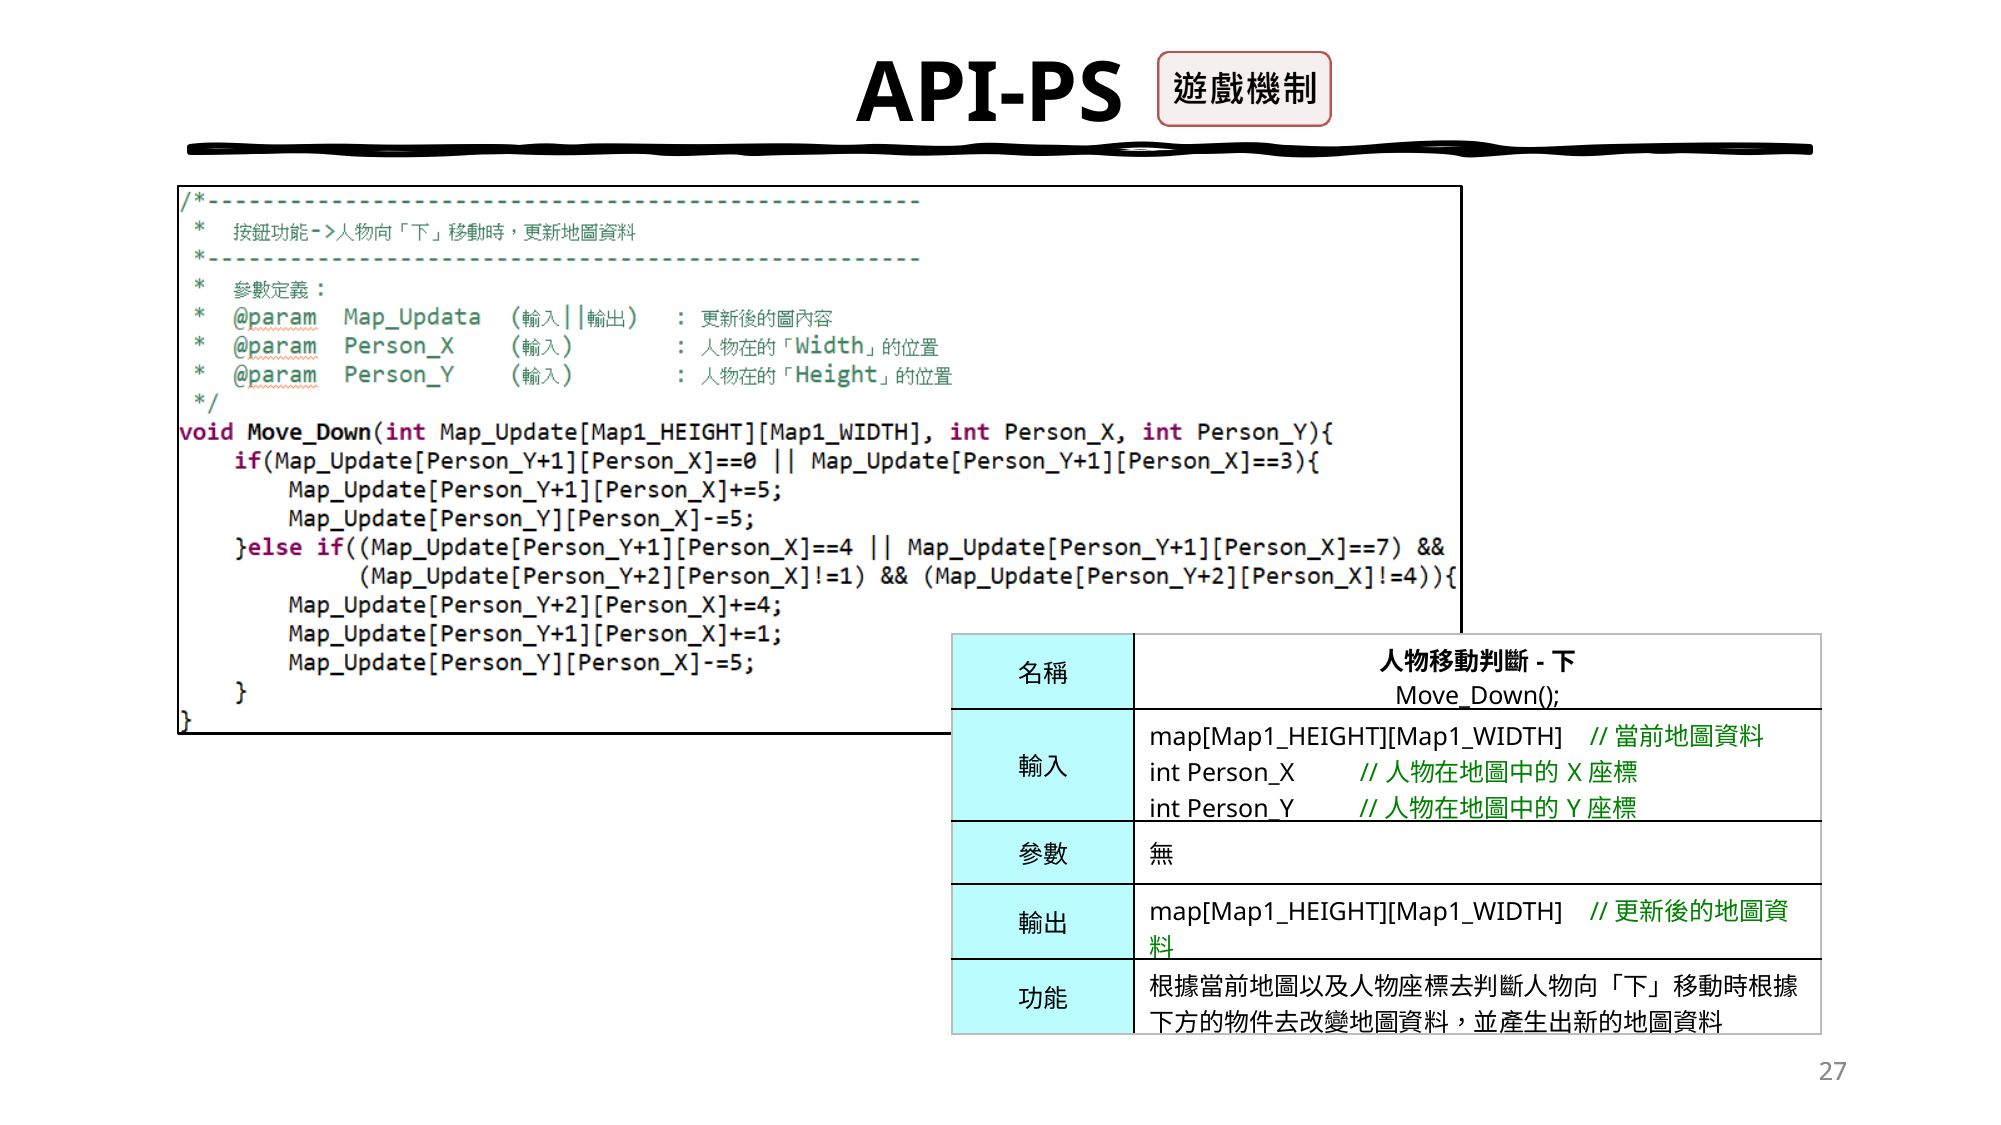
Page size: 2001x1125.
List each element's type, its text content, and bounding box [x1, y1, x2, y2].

text_box 27 [1412, 1042, 1863, 1103]
table_header 人物移動判斷-下 Move_Down(); [1461, 635, 1820, 708]
table_cell 參數 [953, 822, 1133, 883]
table_cell 輸入 [953, 733, 1133, 820]
text_box API-PS [842, 30, 1131, 126]
table_cell 根據當前地圖以及人物座標去判斷人物向「下」移動時根據下方的物件去改變地圖資料，並產生出新的地圖資料 [1135, 960, 1820, 1033]
table_cell 無 [1135, 822, 1820, 883]
picture [179, 187, 1461, 733]
table_cell map[Map1_HEIGHT][Map1_WIDTH] //當前地圖資料 int Person_X //人物在地圖中的X座標 int Person_Y //人物在地圖中的Y座標 [1135, 710, 1820, 820]
table_cell 功能 [953, 960, 1133, 1033]
table_cell map[Map1_HEIGHT][Map1_WIDTH] //更新後的地圖資料 [1135, 885, 1820, 958]
picture [179, 26, 1821, 168]
table_cell 輸出 [953, 885, 1133, 958]
